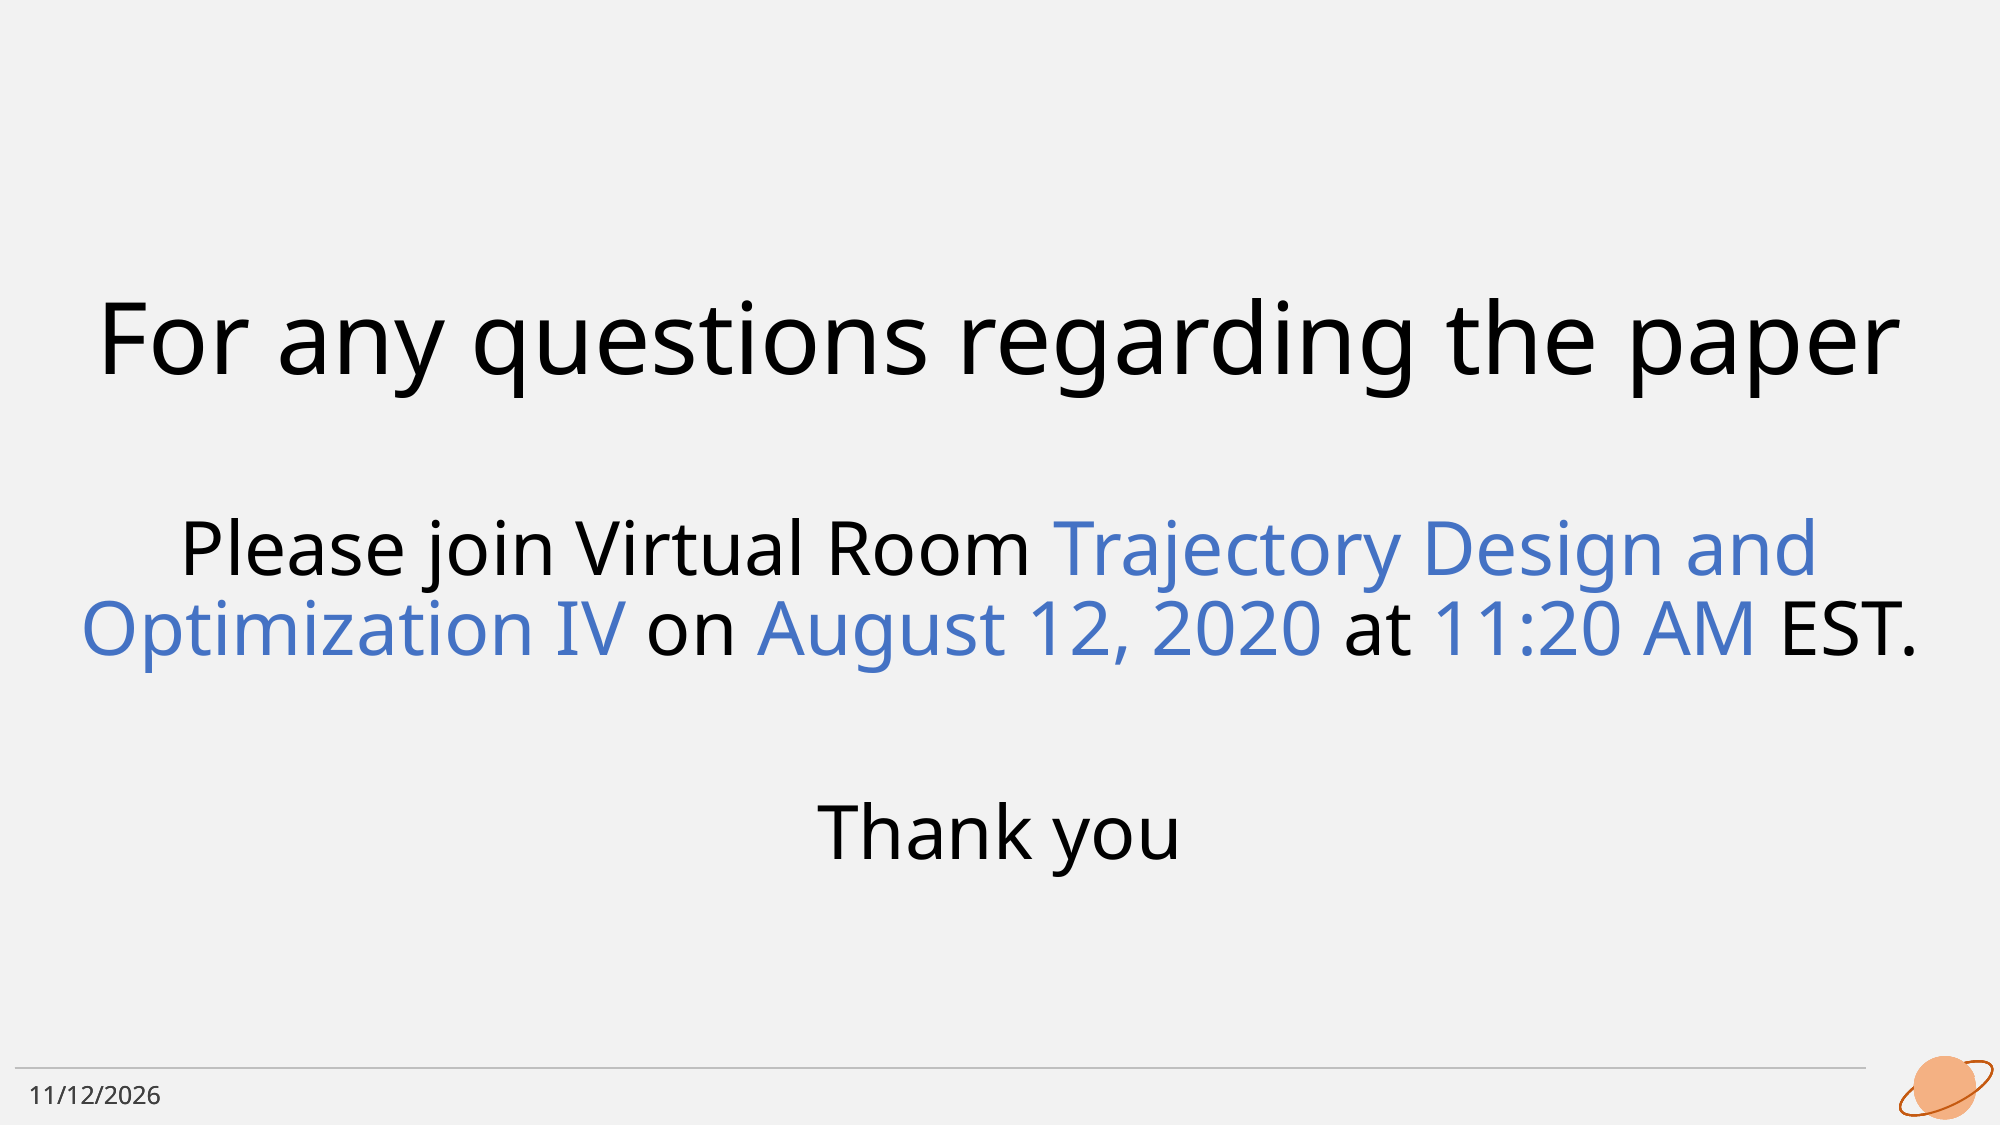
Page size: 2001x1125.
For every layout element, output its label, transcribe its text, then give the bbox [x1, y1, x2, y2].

slide_number 17 [1878, 1057, 2000, 1118]
list For any questions regarding the paper Please join Virtual Room Trajectory Design and Optimization IV on August 12, 2020 at 11:20 AM EST. Thank you [14, 140, 1986, 1010]
